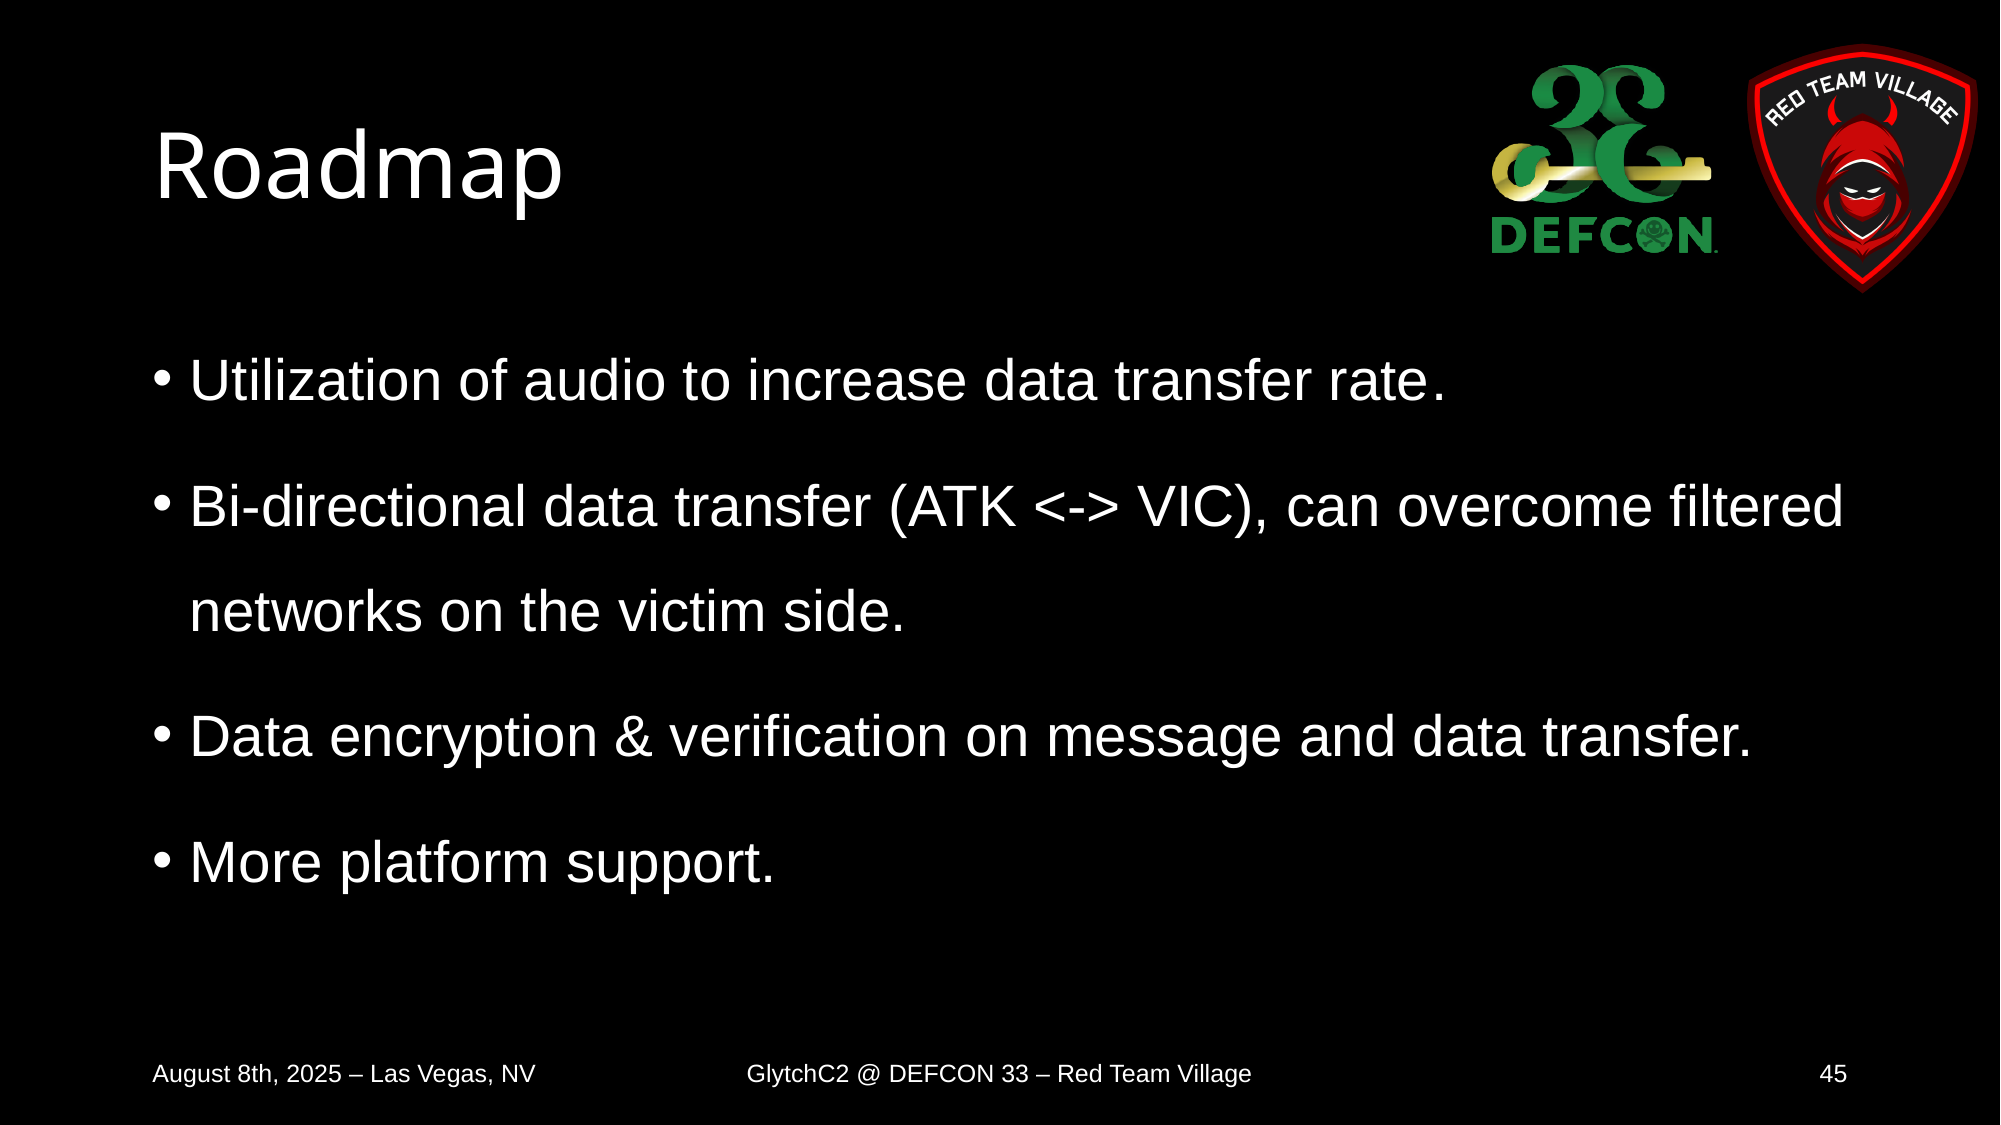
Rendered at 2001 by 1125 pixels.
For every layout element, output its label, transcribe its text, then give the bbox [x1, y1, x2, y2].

picture [1675, 0, 2001, 356]
list Utilization of audio to increase data transfer rate. Bi-directional data transfer (ATK <-> VIC), can overcome filtered networks on the victim side. Data encryption & verification on message and data transfer. More platform support. [137, 299, 1863, 1014]
slide_number 45 [1412, 1042, 1863, 1103]
title Roadmap [137, 59, 1863, 278]
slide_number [137, 1042, 588, 1103]
footer GlytchC2 @ DEFCON 33 – Red Team Village [662, 1042, 1338, 1103]
